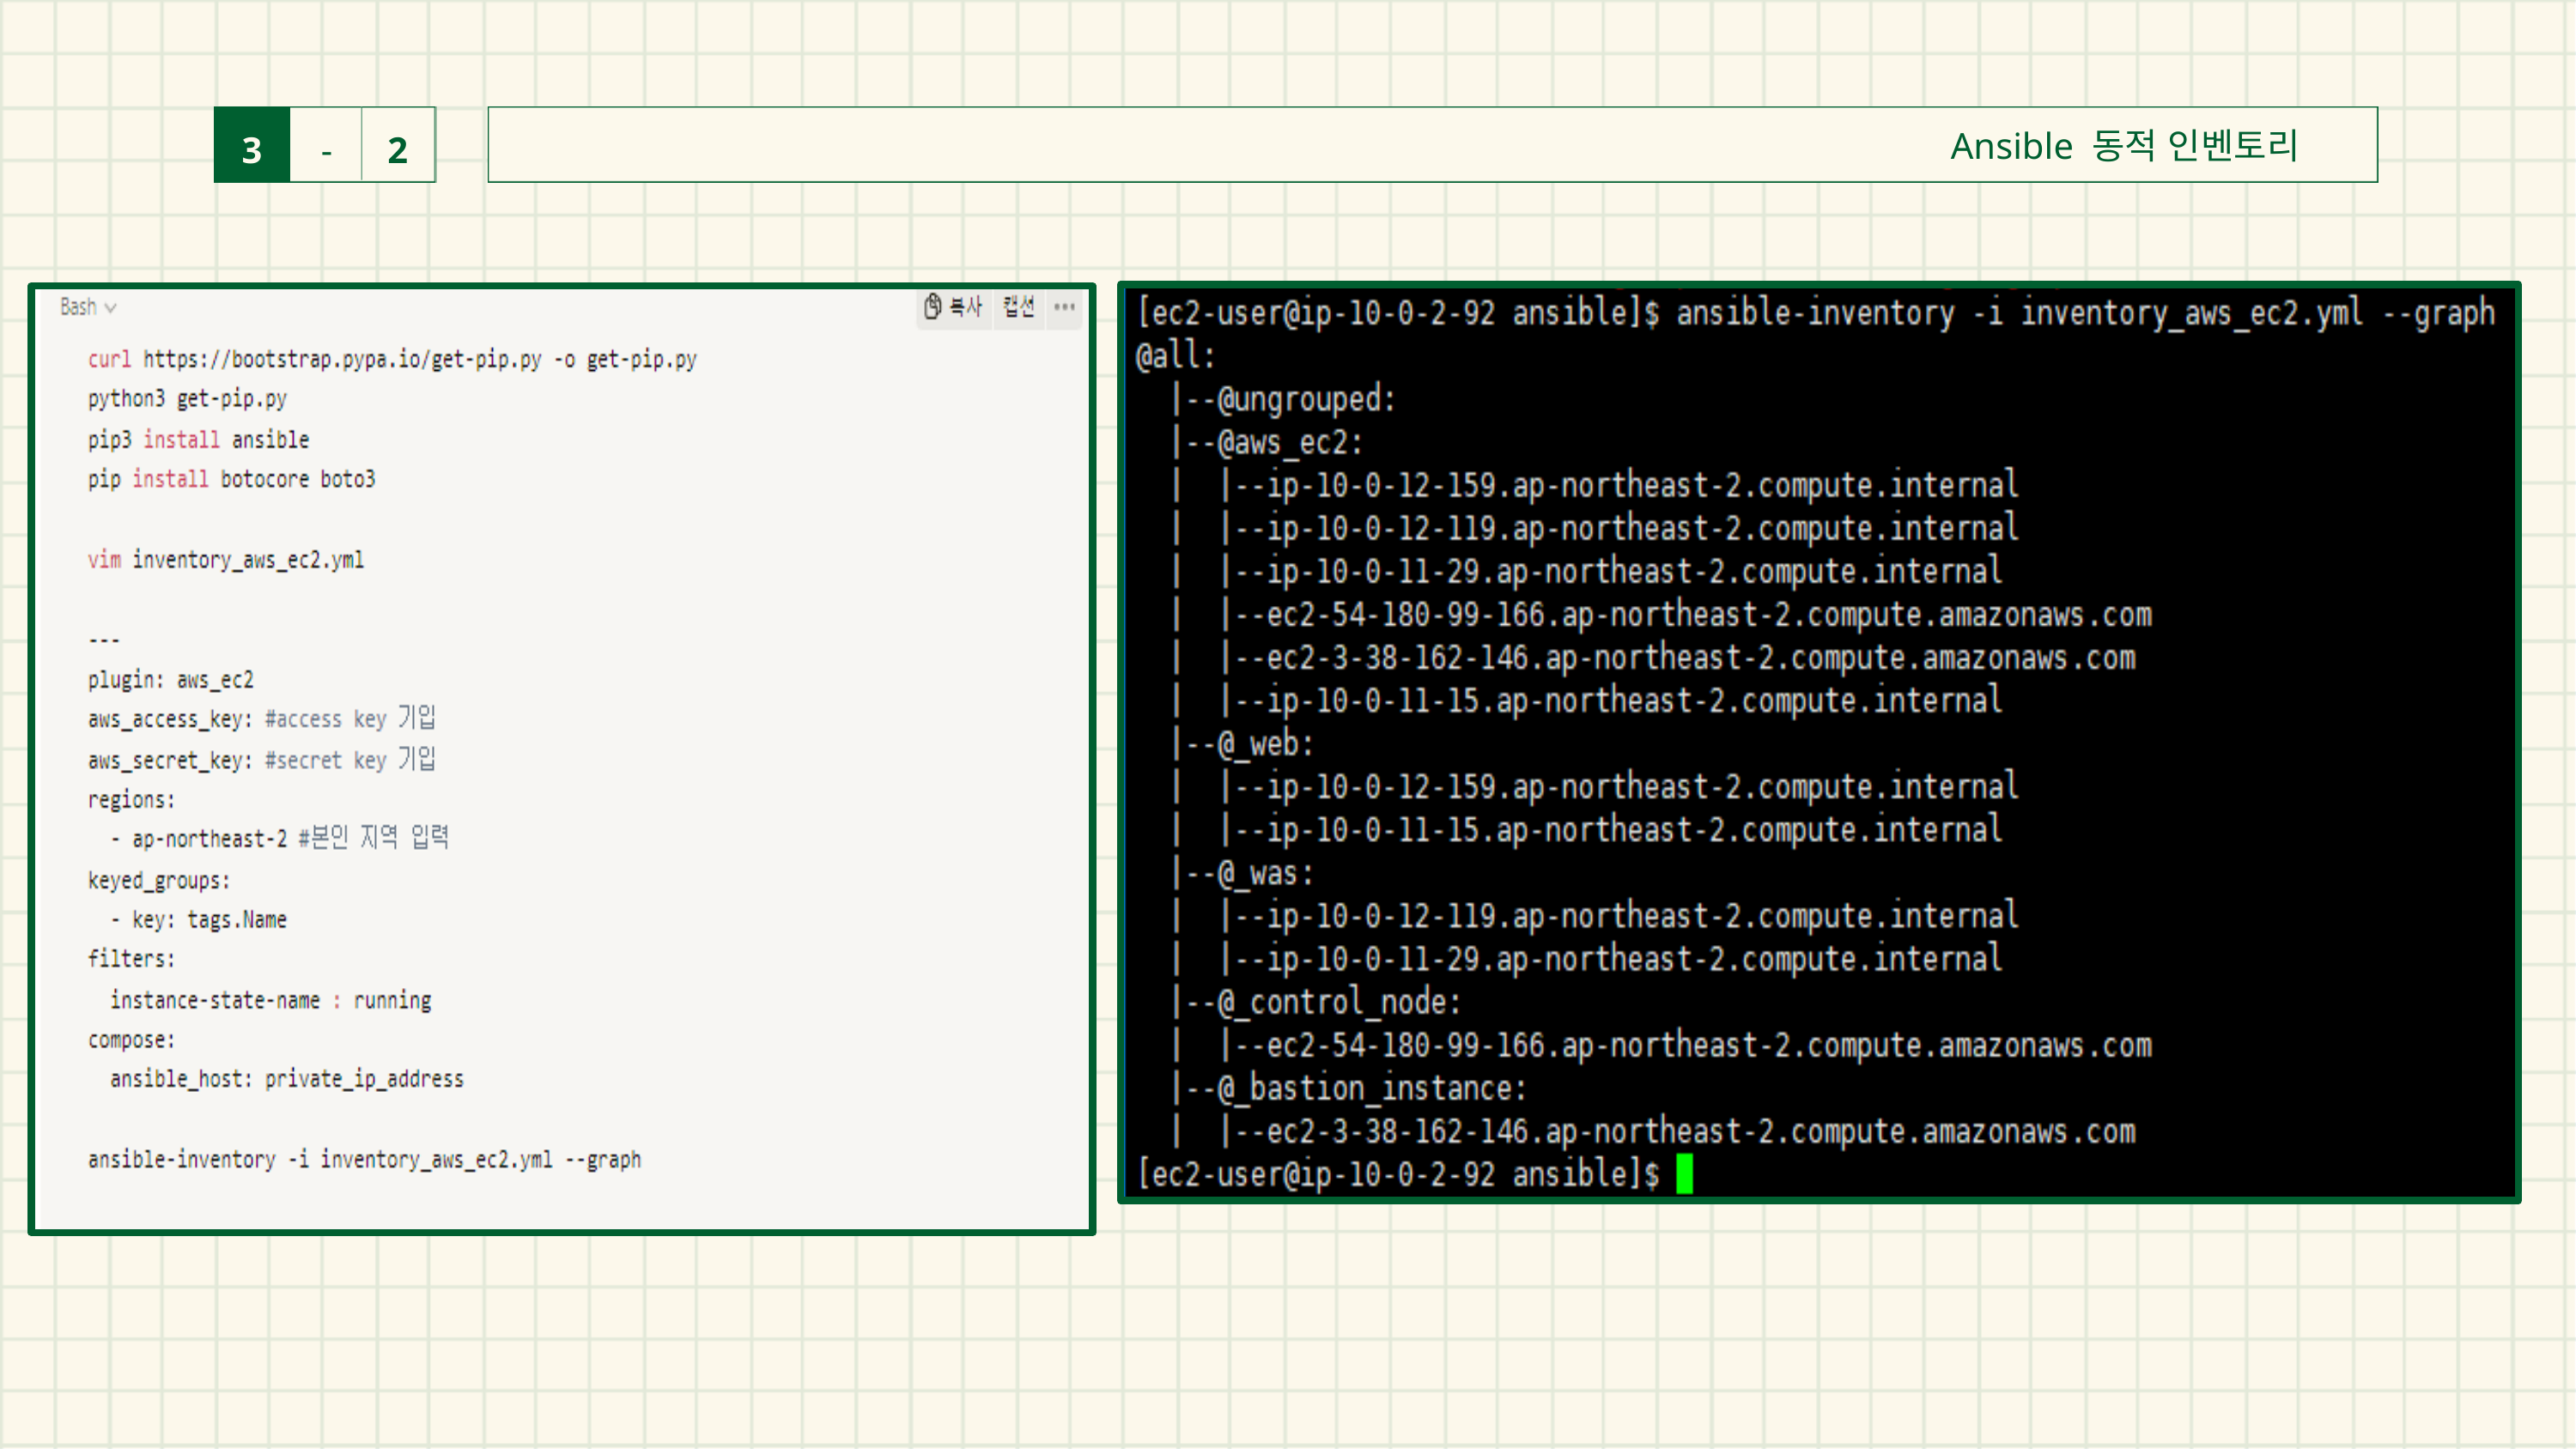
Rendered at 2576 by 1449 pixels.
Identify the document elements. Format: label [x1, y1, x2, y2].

text_box [488, 106, 2379, 183]
text_box [290, 106, 437, 183]
picture [1123, 288, 2516, 1197]
picture [34, 288, 1090, 1229]
text_box [214, 106, 290, 183]
text_box [0, 0, 2576, 1449]
